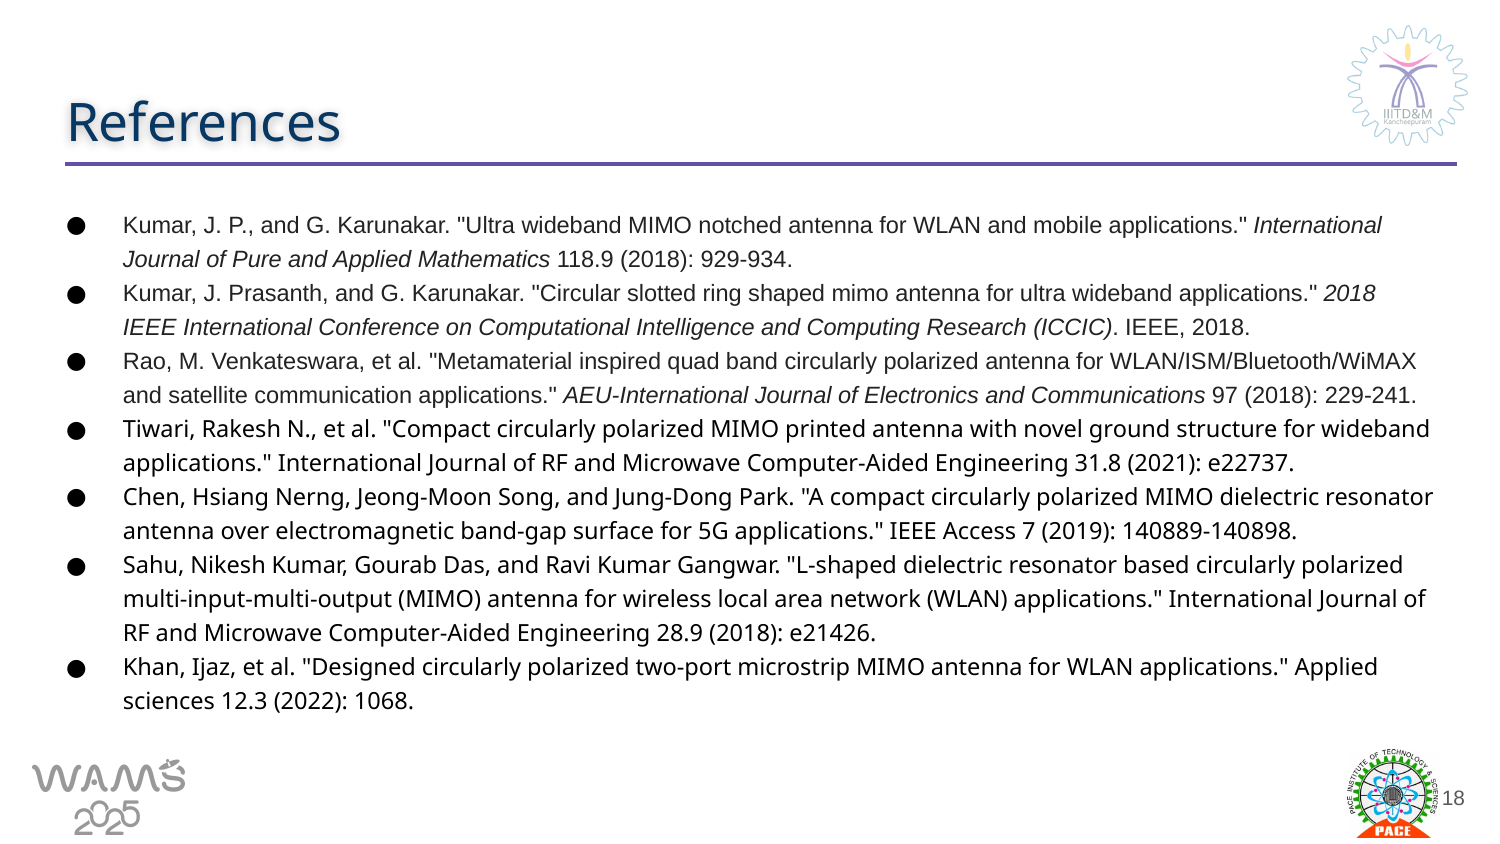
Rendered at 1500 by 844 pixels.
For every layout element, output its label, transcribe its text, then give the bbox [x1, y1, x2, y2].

picture [31, 759, 185, 835]
picture [1346, 749, 1438, 838]
title References [51, 72, 1449, 167]
slide_number 18 [1443, 764, 1480, 830]
picture [1346, 25, 1468, 146]
list Kumar, J. P., and G. Karunakar. "Ultra wideband MIMO notched antenna for WLAN and mobile applications." International Journal of Pure and Applied Mathematics 118.9 (2018): 929-934. Kumar, J. Prasanth, and G. Karunakar. "Circular slotted ring shaped mimo antenna for ultra wideband applications." 2018 IEEE International Conference on Computational Intelligence and Computing Research (ICCIC). IEEE, 2018. Rao, M. Venkateswara, et al. "Metamaterial inspired quad band circularly polarized antenna for WLAN/ISM/Bluetooth/WiMAX and satellite communication applications." AEU-International Journal of Electronics and Communications 97 (2018): 229-241. Tiwari, Rakesh N., et al. "Compact circularly polarized MIMO printed antenna with novel ground structure for wideband applications." International Journal of RF and Microwave Computer‐Aided Engineering 31.8 (2021): e22737. Chen, Hsiang Nerng, Jeong-Moon Song, and Jung-Dong Park. "A compact circularly polarized MIMO dielectric resonator antenna over electromagnetic band-gap surface for 5G applications." IEEE Access 7 (2019): 140889-140898. Sahu, Nikesh Kumar, Gourab Das, and Ravi Kumar Gangwar. "L‐shaped dielectric resonator based circularly polarized multi‐input‐multi‐output (MIMO) antenna for wireless local area network (WLAN) applications." International Journal of RF and Microwave Computer‐Aided Engineering 28.9 (2018): e21426. Khan, Ijaz, et al. "Designed circularly polarized two-port microstrip MIMO antenna for WLAN applications." Applied sciences 12.3 (2022): 1068. [51, 189, 1449, 750]
